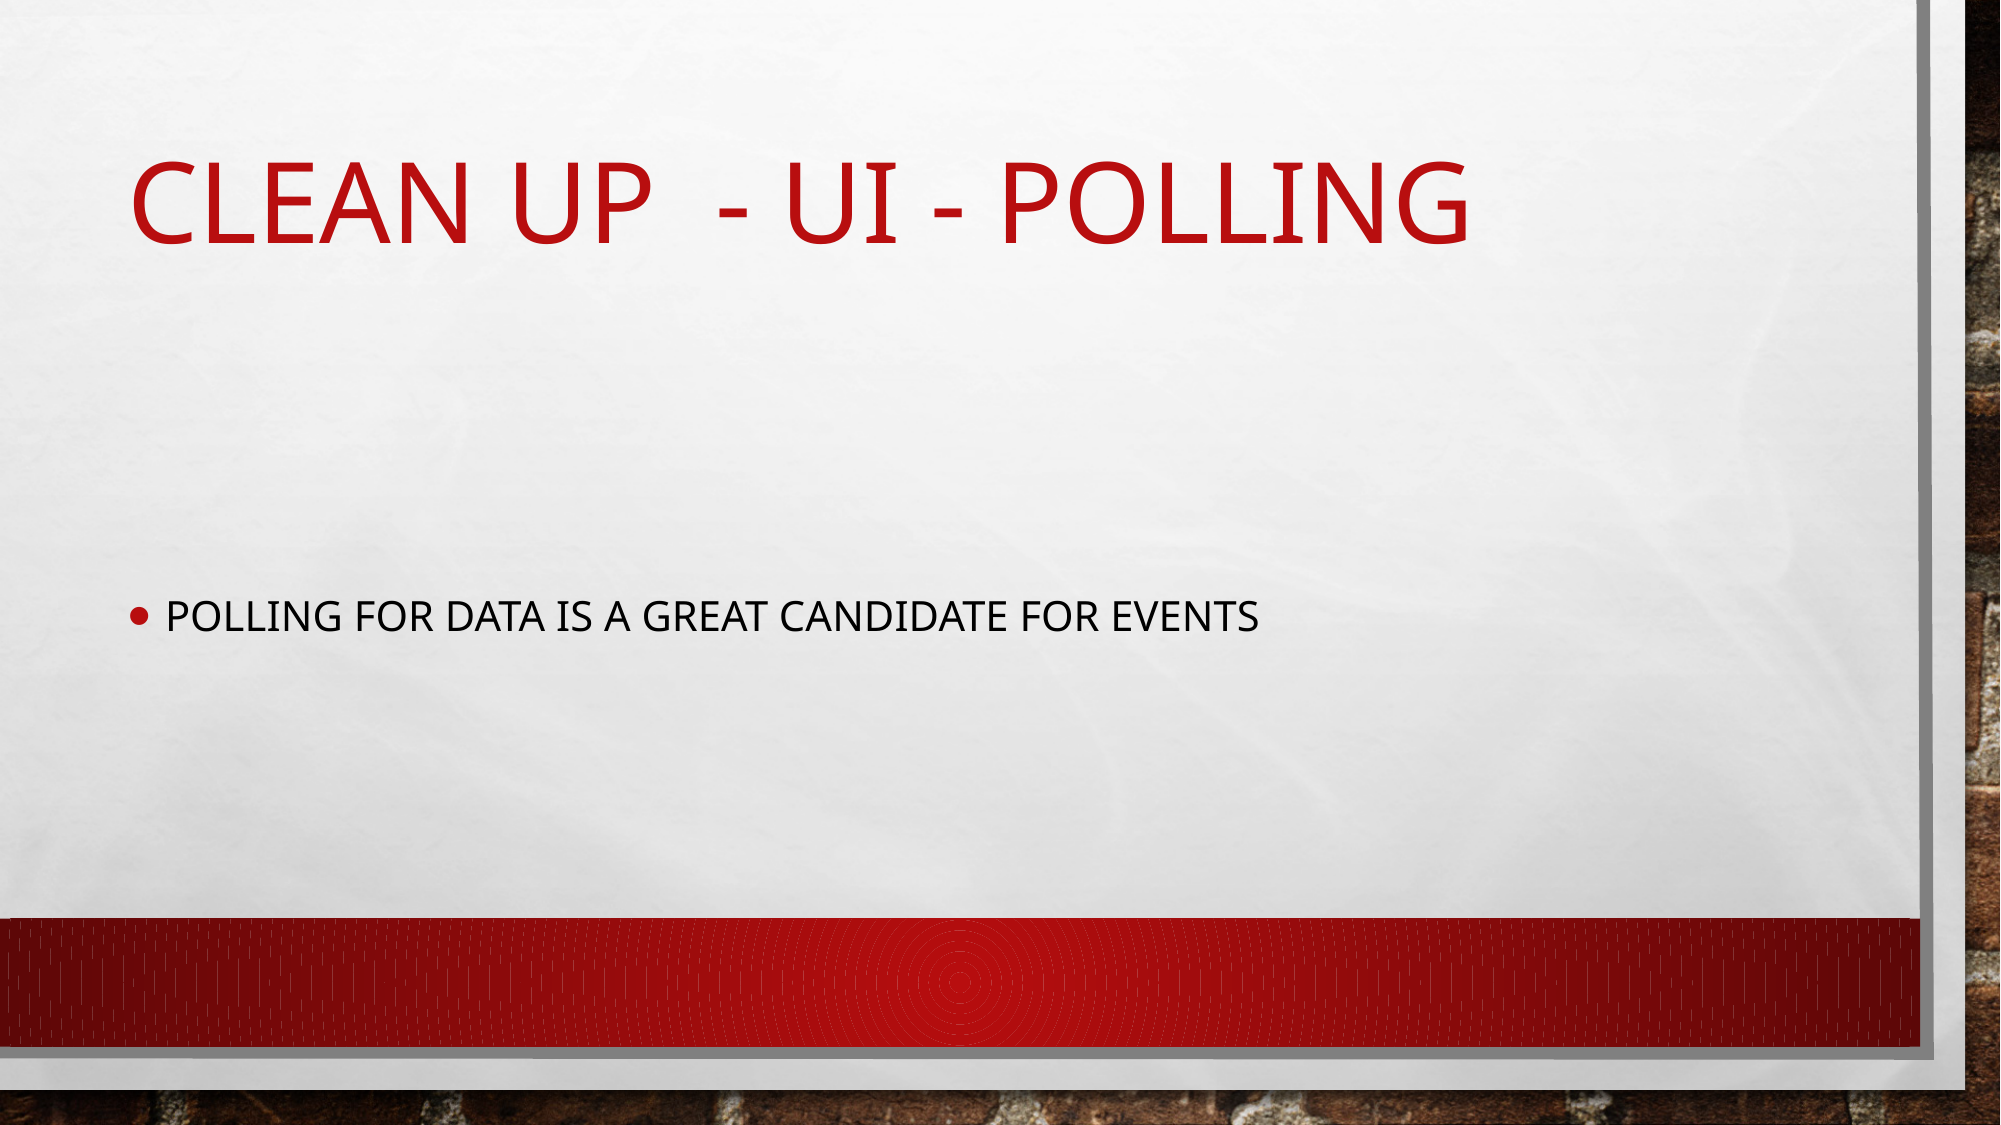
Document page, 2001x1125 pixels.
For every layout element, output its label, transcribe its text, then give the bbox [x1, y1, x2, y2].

title Clean up - ui - polling [112, 112, 1818, 302]
picture [0, 0, 2000, 1125]
list Polling for data is a great candidate for events [112, 338, 1818, 882]
